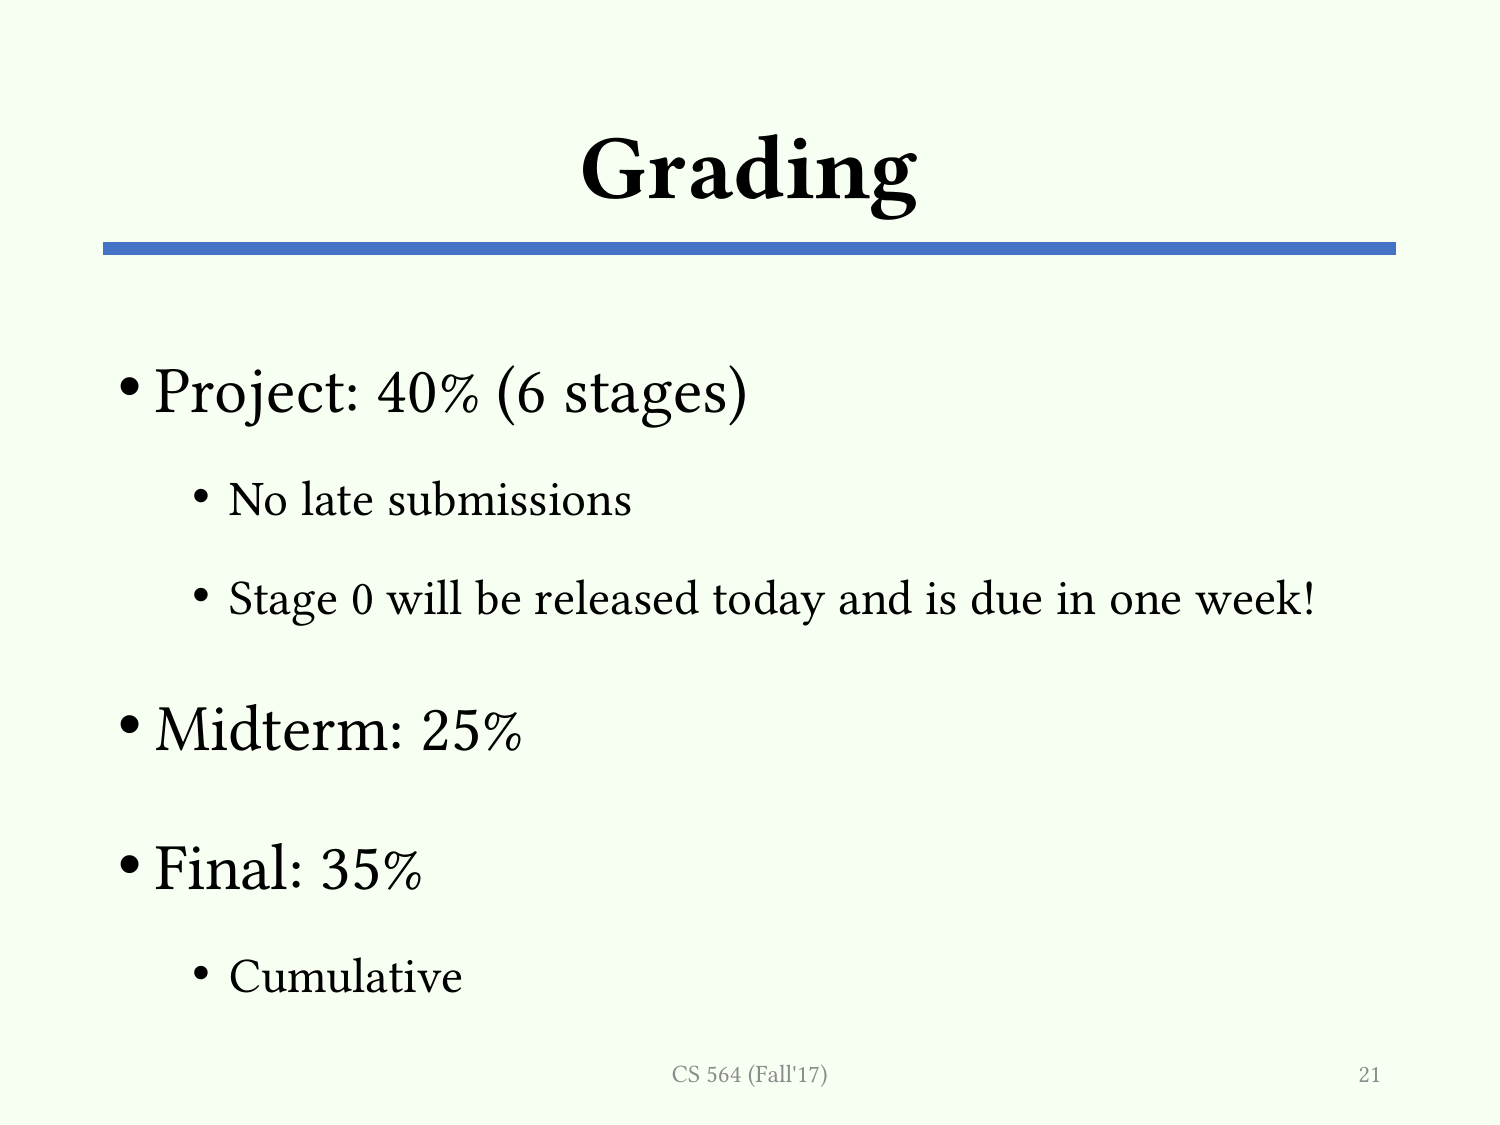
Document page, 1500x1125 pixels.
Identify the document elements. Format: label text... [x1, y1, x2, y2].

title Grading [103, 59, 1397, 278]
slide_number 21 [1059, 1042, 1397, 1103]
list Project: 40% (6 stages) No late submissions Stage 0 will be released today and is due in one week! Midterm: 25% Final: 35% Cumulative [103, 299, 1397, 1014]
footer CS 564 (Fall'17) [496, 1042, 1004, 1103]
